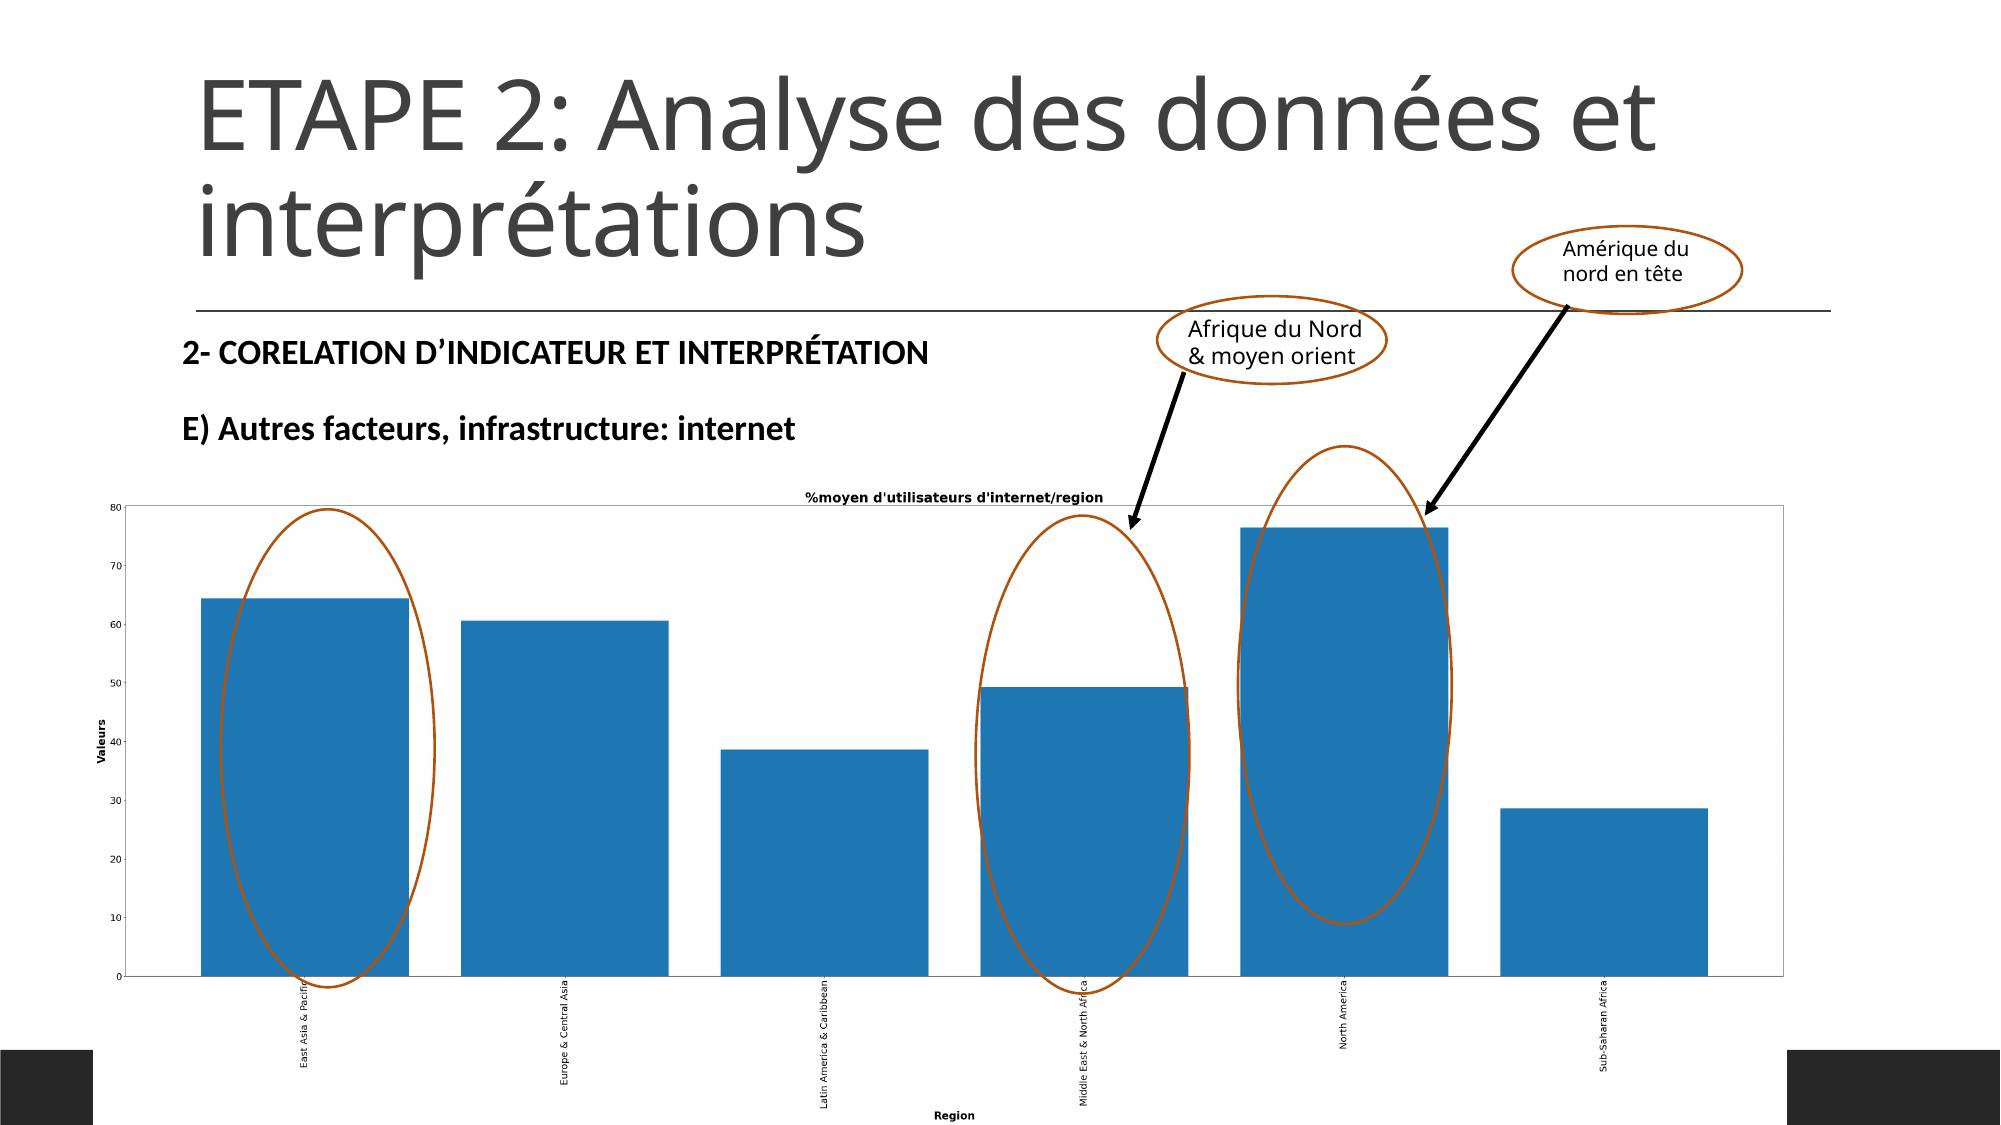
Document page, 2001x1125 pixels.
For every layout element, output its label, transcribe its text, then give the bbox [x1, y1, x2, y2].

text_box [1195, 294, 1349, 306]
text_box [1129, 371, 1185, 531]
text_box [1155, 316, 1173, 364]
text_box [1584, 224, 1671, 228]
text_box Afrique du Nord & moyen orient [1173, 306, 1384, 377]
text_box [1204, 377, 1339, 386]
title ETAPE 2: Analyse des données et interprétations [180, 47, 1830, 285]
text_box 2- CORELATION D’indicateur et interprétation E) Autres facteurs, infrastructure: internet [167, 325, 1141, 447]
text_box Amérique du nord en tête [1548, 228, 1710, 294]
picture [92, 487, 1788, 1125]
text_box [1285, 444, 1405, 484]
text_box [1384, 328, 1388, 352]
text_box [1511, 236, 1744, 316]
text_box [1424, 304, 1569, 517]
